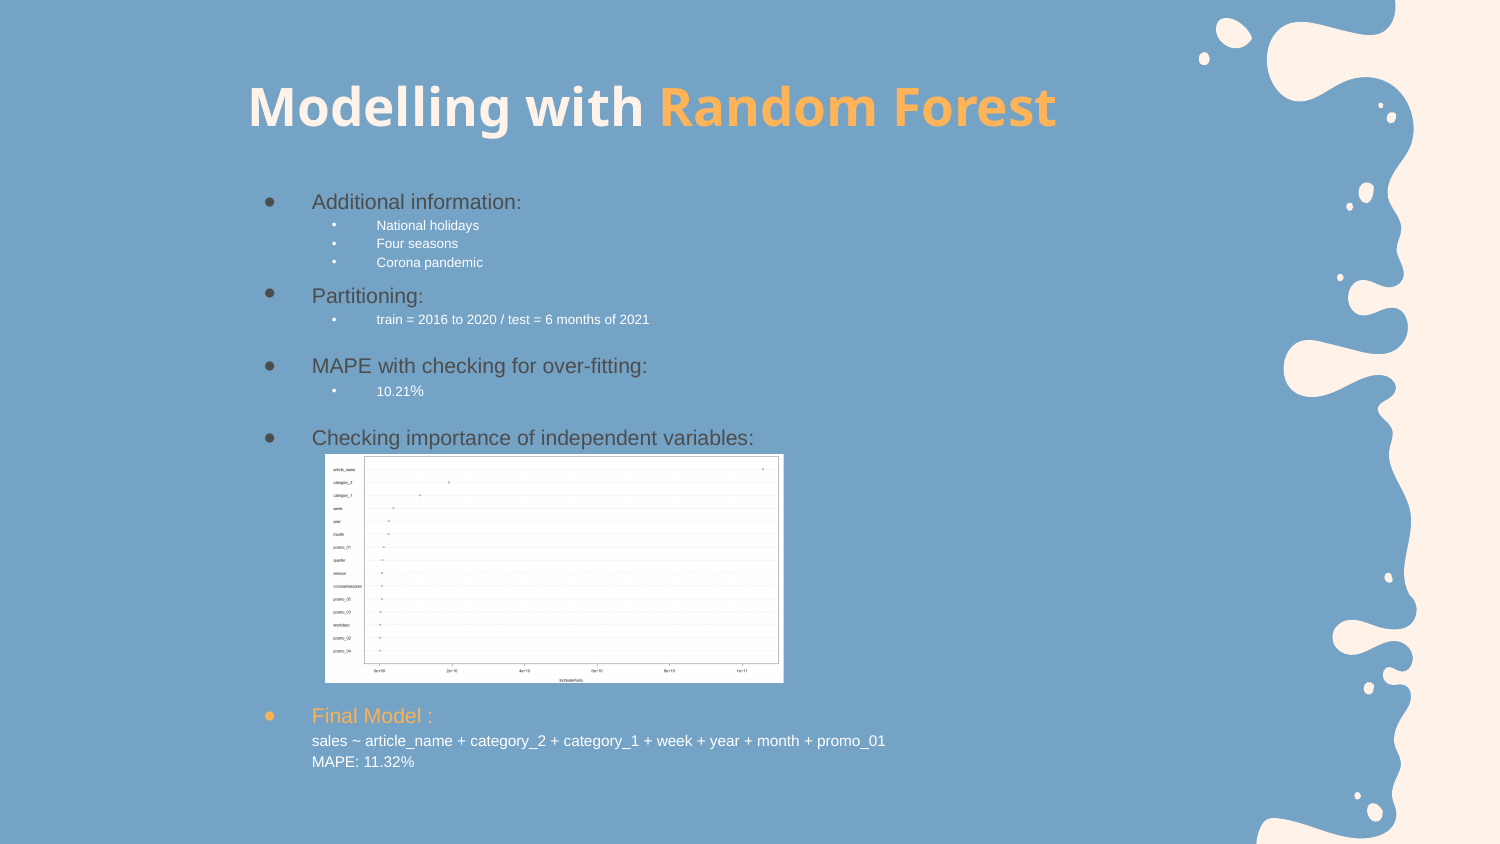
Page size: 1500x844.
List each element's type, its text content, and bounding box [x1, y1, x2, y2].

list Additional information: National holidays Four seasons Corona pandemic Partitioning: train = 2016 to 2020 / test = 6 months of 2021 MAPE with checking for over-fitting: 10.21% Checking importance of independent variables: Final Model : sales ~ article_name + category_2 + category_1 + week + year + month + promo_01 MAPE: 11.32% [232, 169, 1166, 793]
title Modelling with Random Forest [232, 58, 1500, 153]
picture [324, 453, 784, 684]
